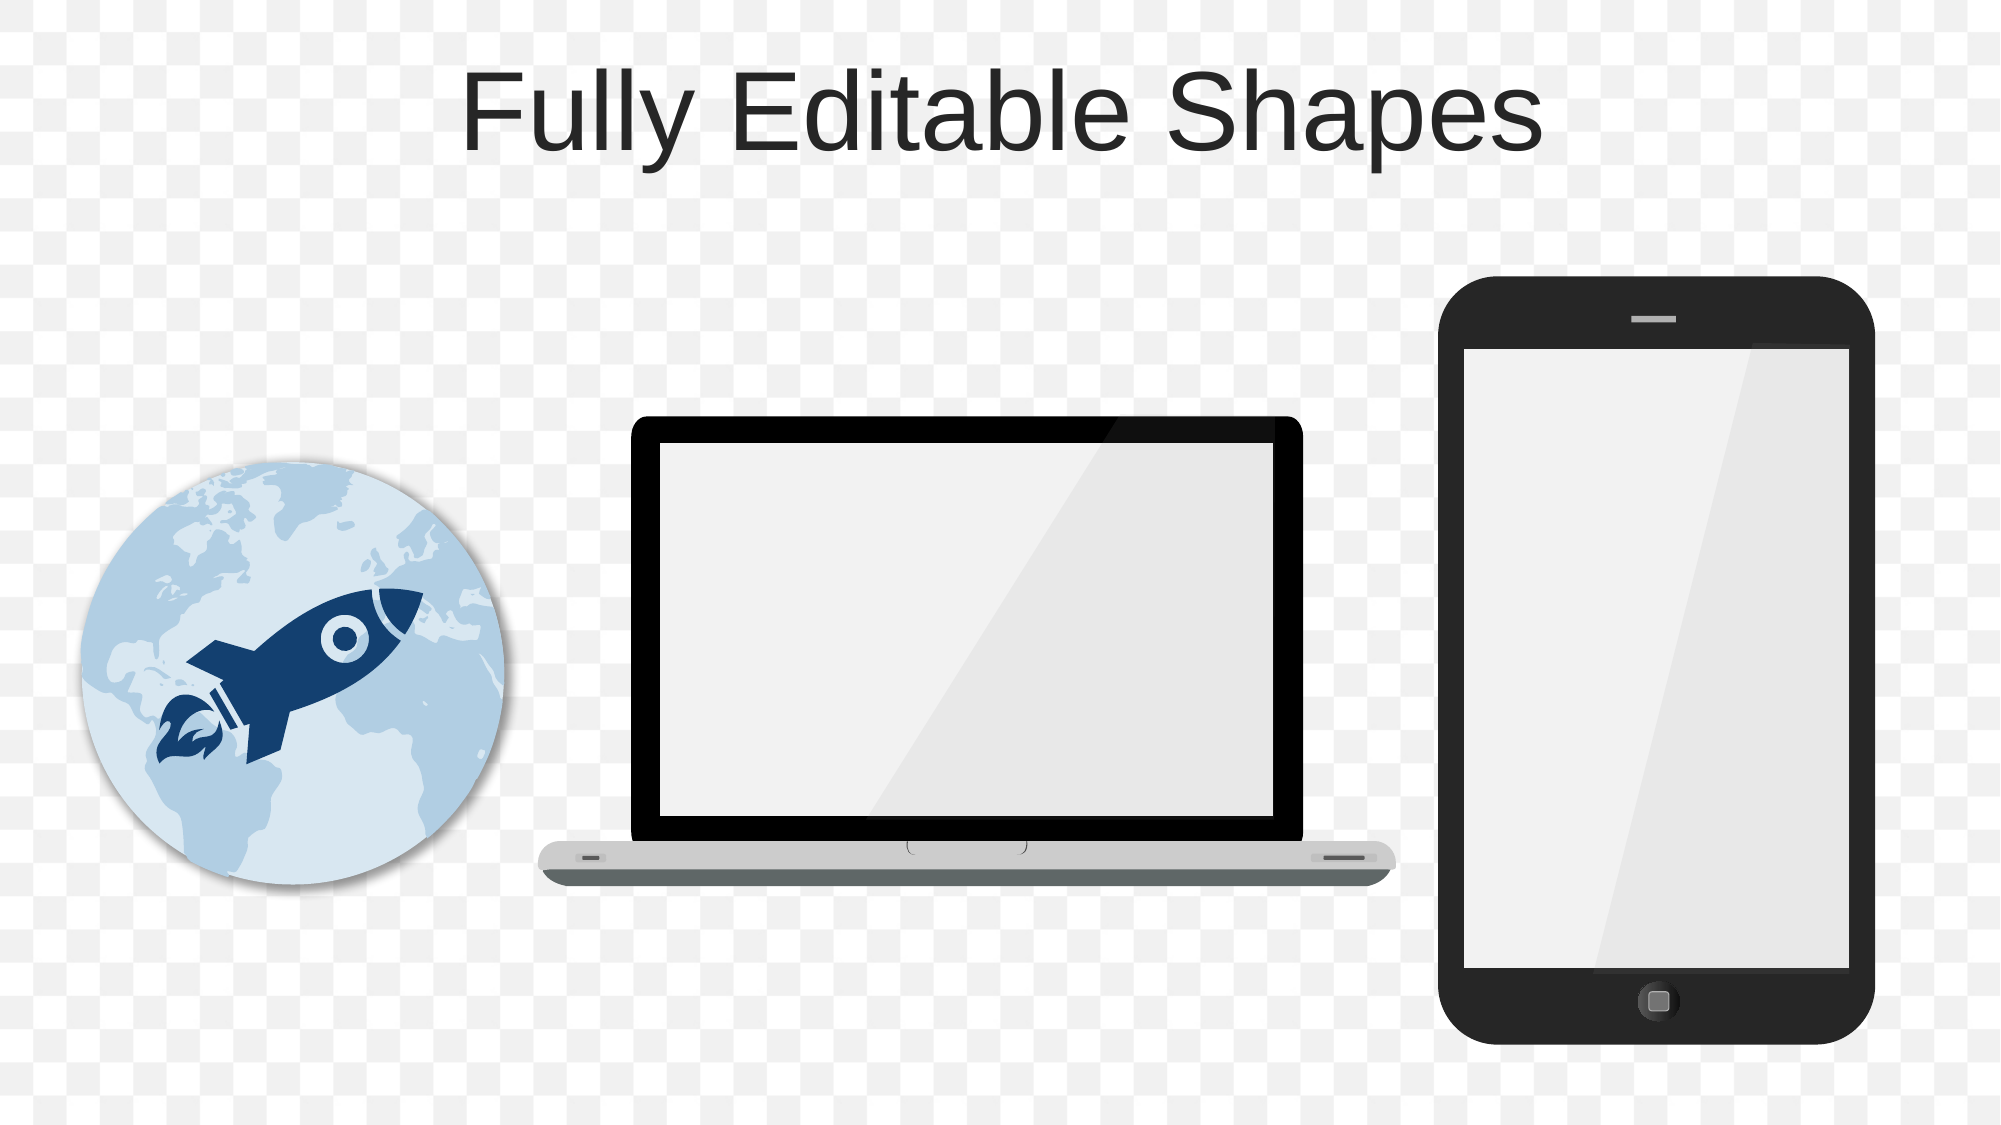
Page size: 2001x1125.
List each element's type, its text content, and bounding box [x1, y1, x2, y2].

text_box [1438, 276, 1876, 1045]
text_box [534, 412, 1399, 888]
picture [0, 0, 2001, 1125]
list Fully Editable Shapes [53, 54, 1952, 174]
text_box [80, 461, 505, 885]
